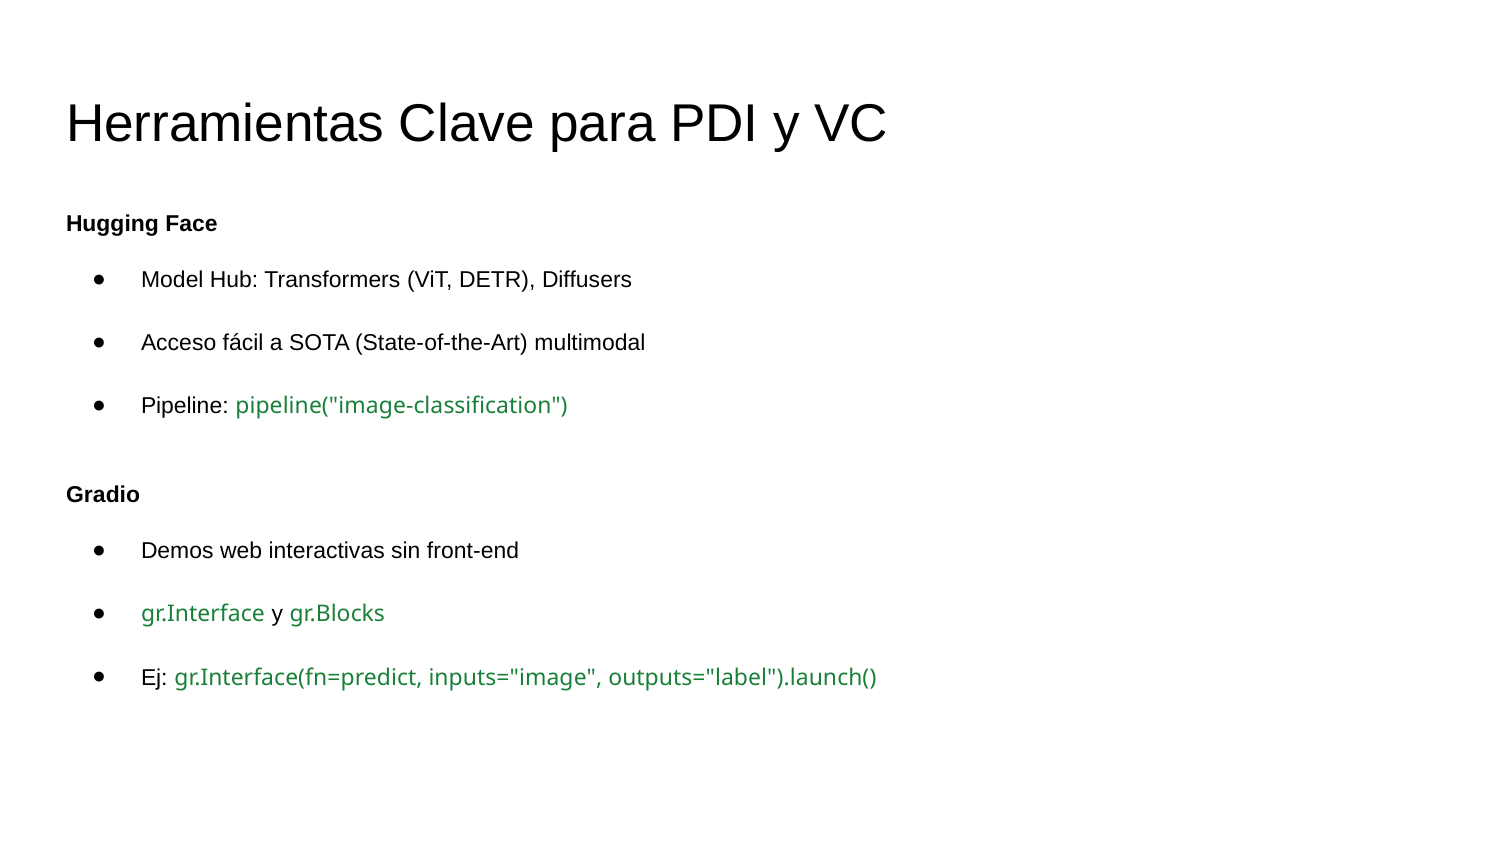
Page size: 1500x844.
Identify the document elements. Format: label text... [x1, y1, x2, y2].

title Herramientas Clave para PDI y VC [51, 72, 1449, 167]
list Hugging Face Model Hub: Transformers (ViT, DETR), Diffusers Acceso fácil a SOTA (State-of-the-Art) multimodal Pipeline: pipeline("image-classification") Gradio Demos web interactivas sin front-end gr.Interface y gr.Blocks Ej: gr.Interface(fn=predict, inputs="image", outputs="label").launch() [51, 189, 1449, 750]
